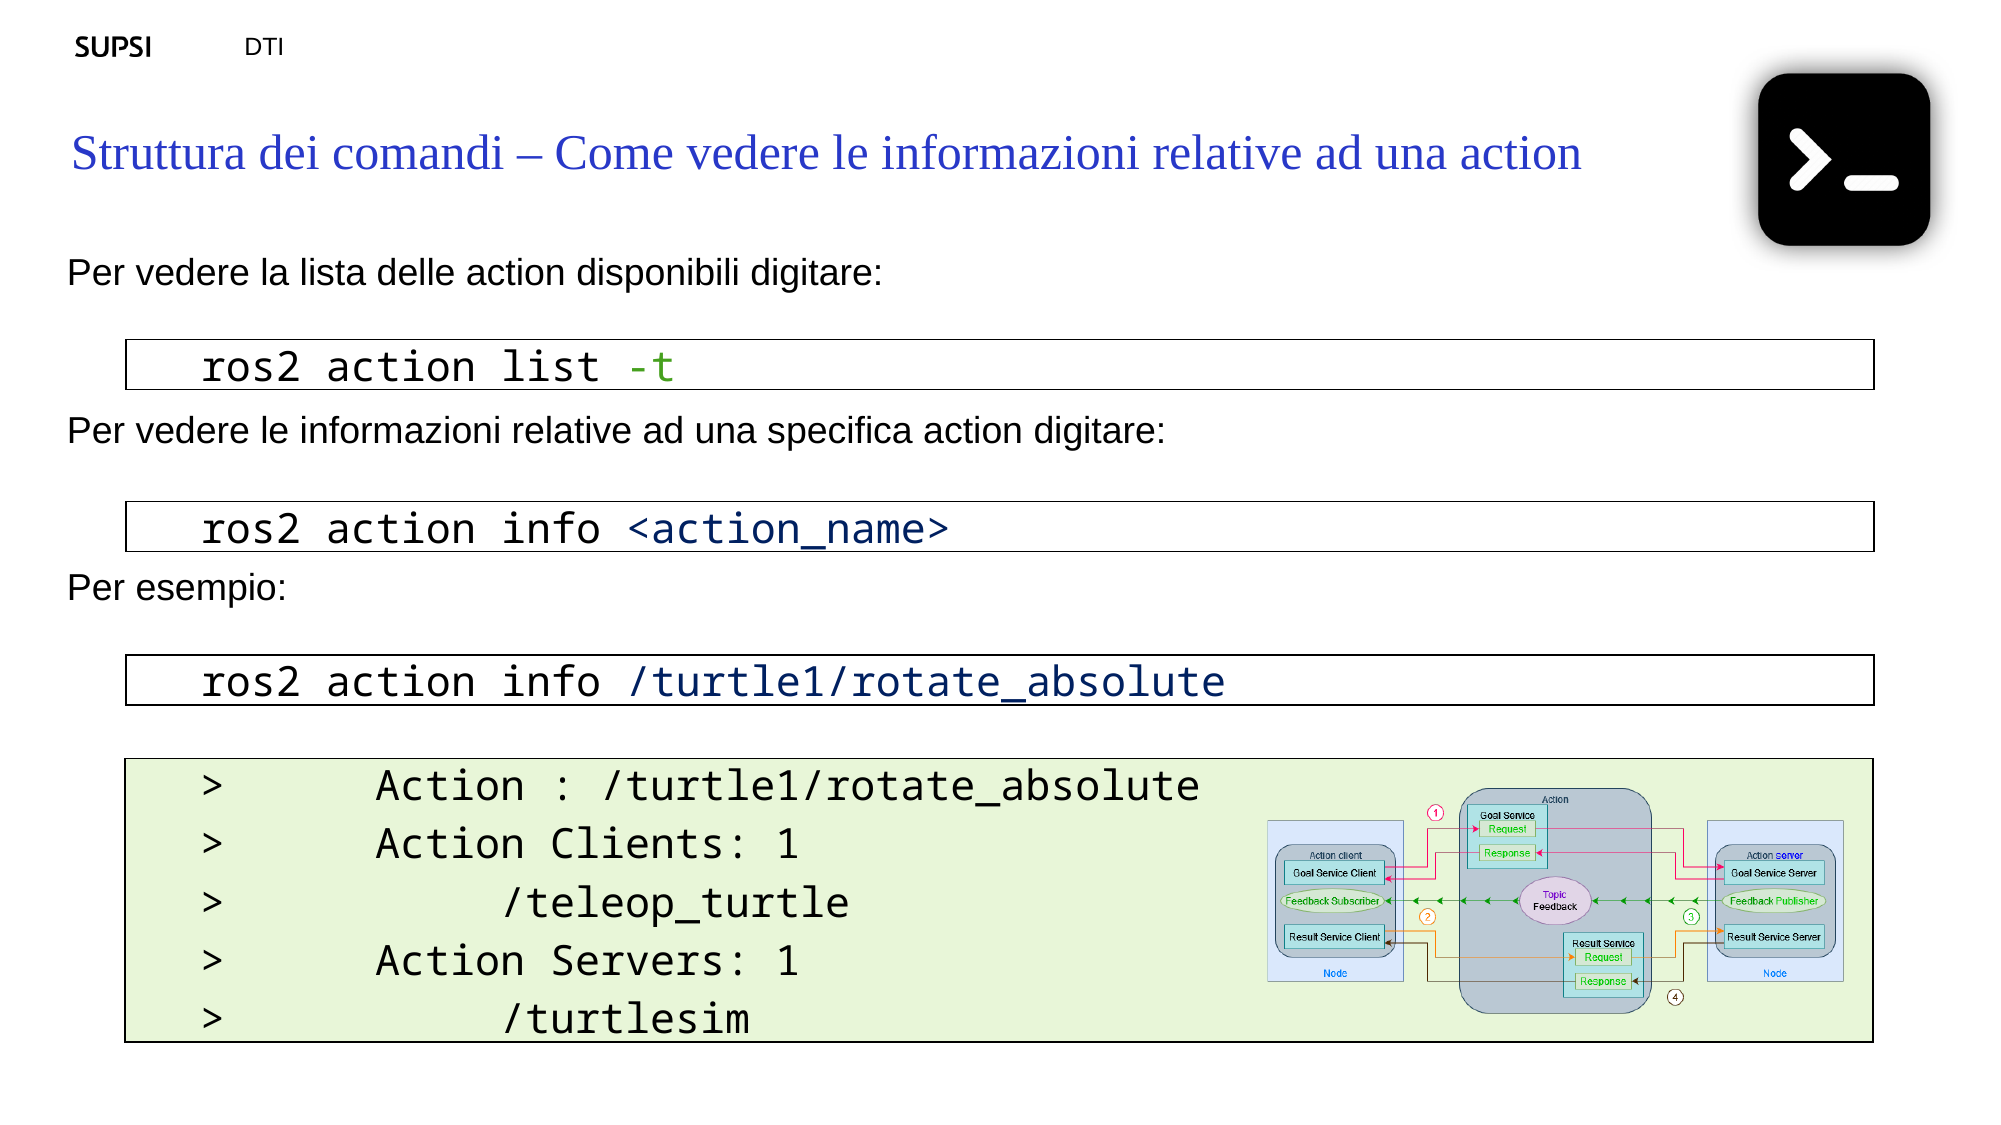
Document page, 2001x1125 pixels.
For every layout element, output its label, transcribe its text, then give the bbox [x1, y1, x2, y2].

text_box ros2 action info /turtle1/rotate_absolute [125, 654, 1875, 706]
text_box > Action : /turtle1/rotate_absolute > Action Clients: 1 > /teleop_turtle > Action Servers: 1 > /turtlesim [124, 758, 1874, 1043]
text_box ros2 action info <action_name> [125, 501, 1875, 552]
picture [1267, 781, 1845, 1019]
text_box Per vedere la lista delle action disponibili digitare: Per vedere le informazioni relative ad una specifica action digitare: Per esempio: [66, 248, 1926, 1024]
text_box ros2 action list -t [125, 339, 1875, 390]
title Struttura dei comandi – Come vedere le informazioni relative ad una action [70, 119, 1733, 238]
picture [75, 34, 153, 57]
picture [1755, 69, 1933, 249]
